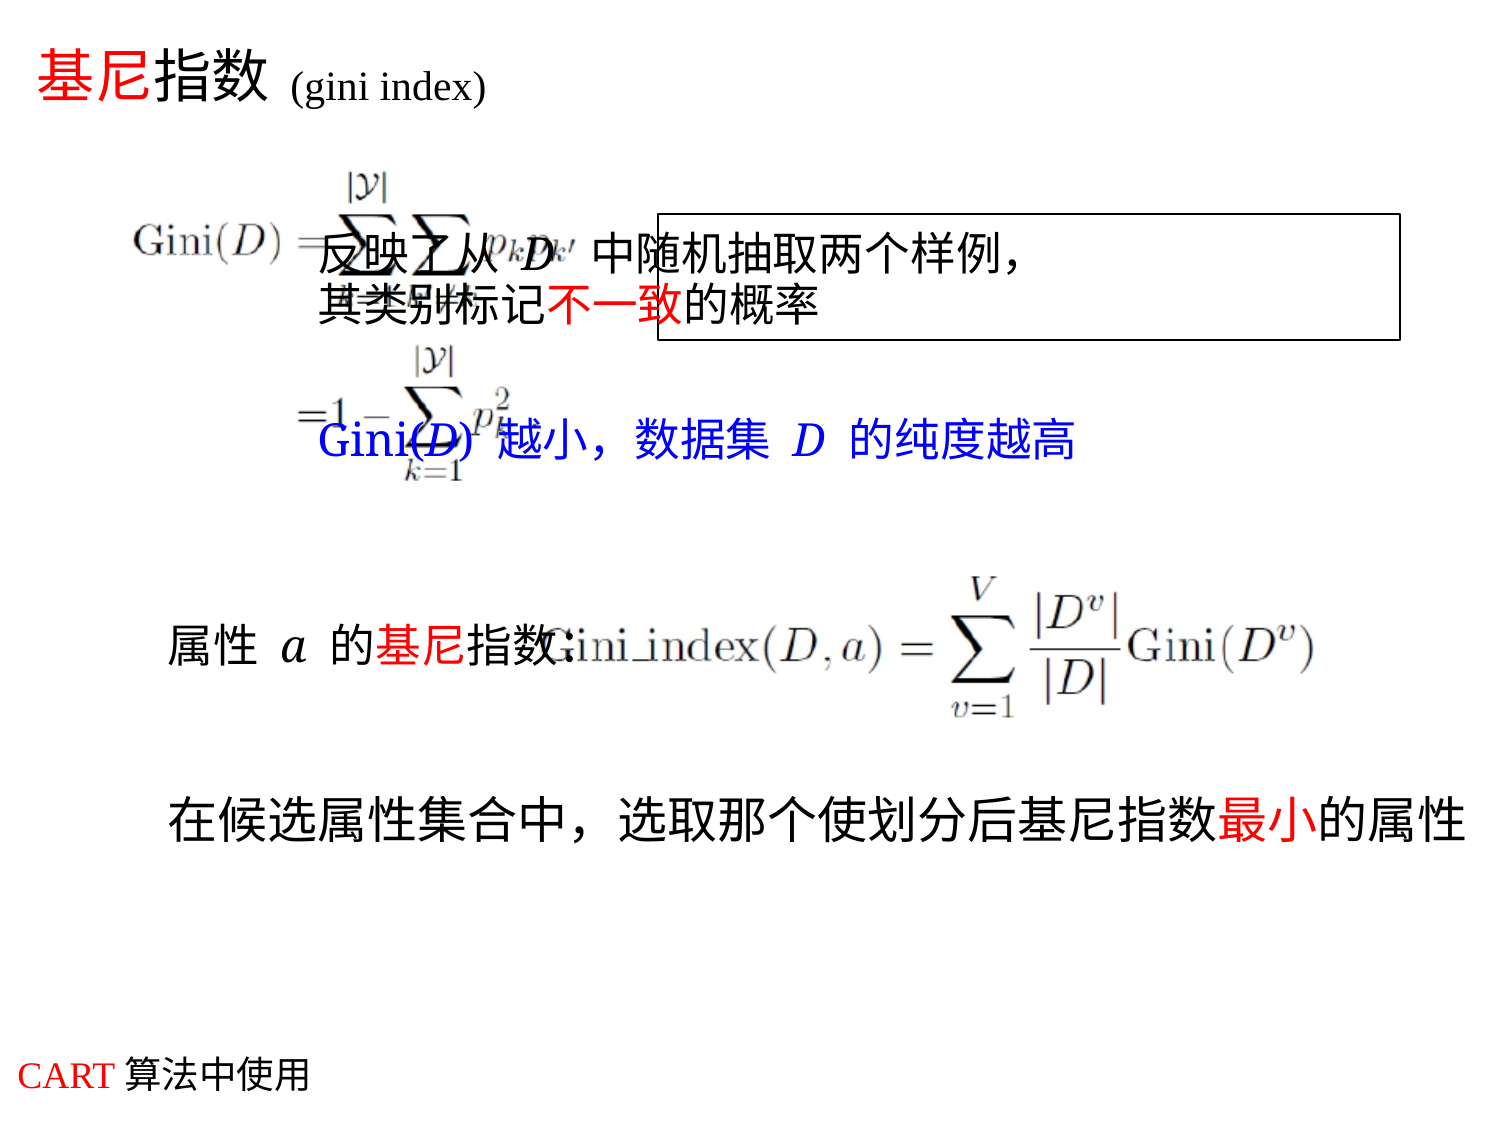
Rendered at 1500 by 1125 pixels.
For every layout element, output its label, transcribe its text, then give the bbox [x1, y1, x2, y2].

text_box [656, 212, 1402, 228]
picture [505, 539, 1332, 738]
text_box (gini index) [290, 58, 488, 110]
text_box 反映了从 D 中随机抽取两个样例， 其类别标记不一致的概率 Gini(D) 越小，数据集 D 的纯度越高 属性 a 的基尼指数： 在候选属性集合中，选取那个使划分后基尼指数最小的属性 CART算法中使用 [17, 228, 1468, 1097]
picture [103, 140, 602, 492]
text_box 基尼指数 [37, 52, 271, 109]
